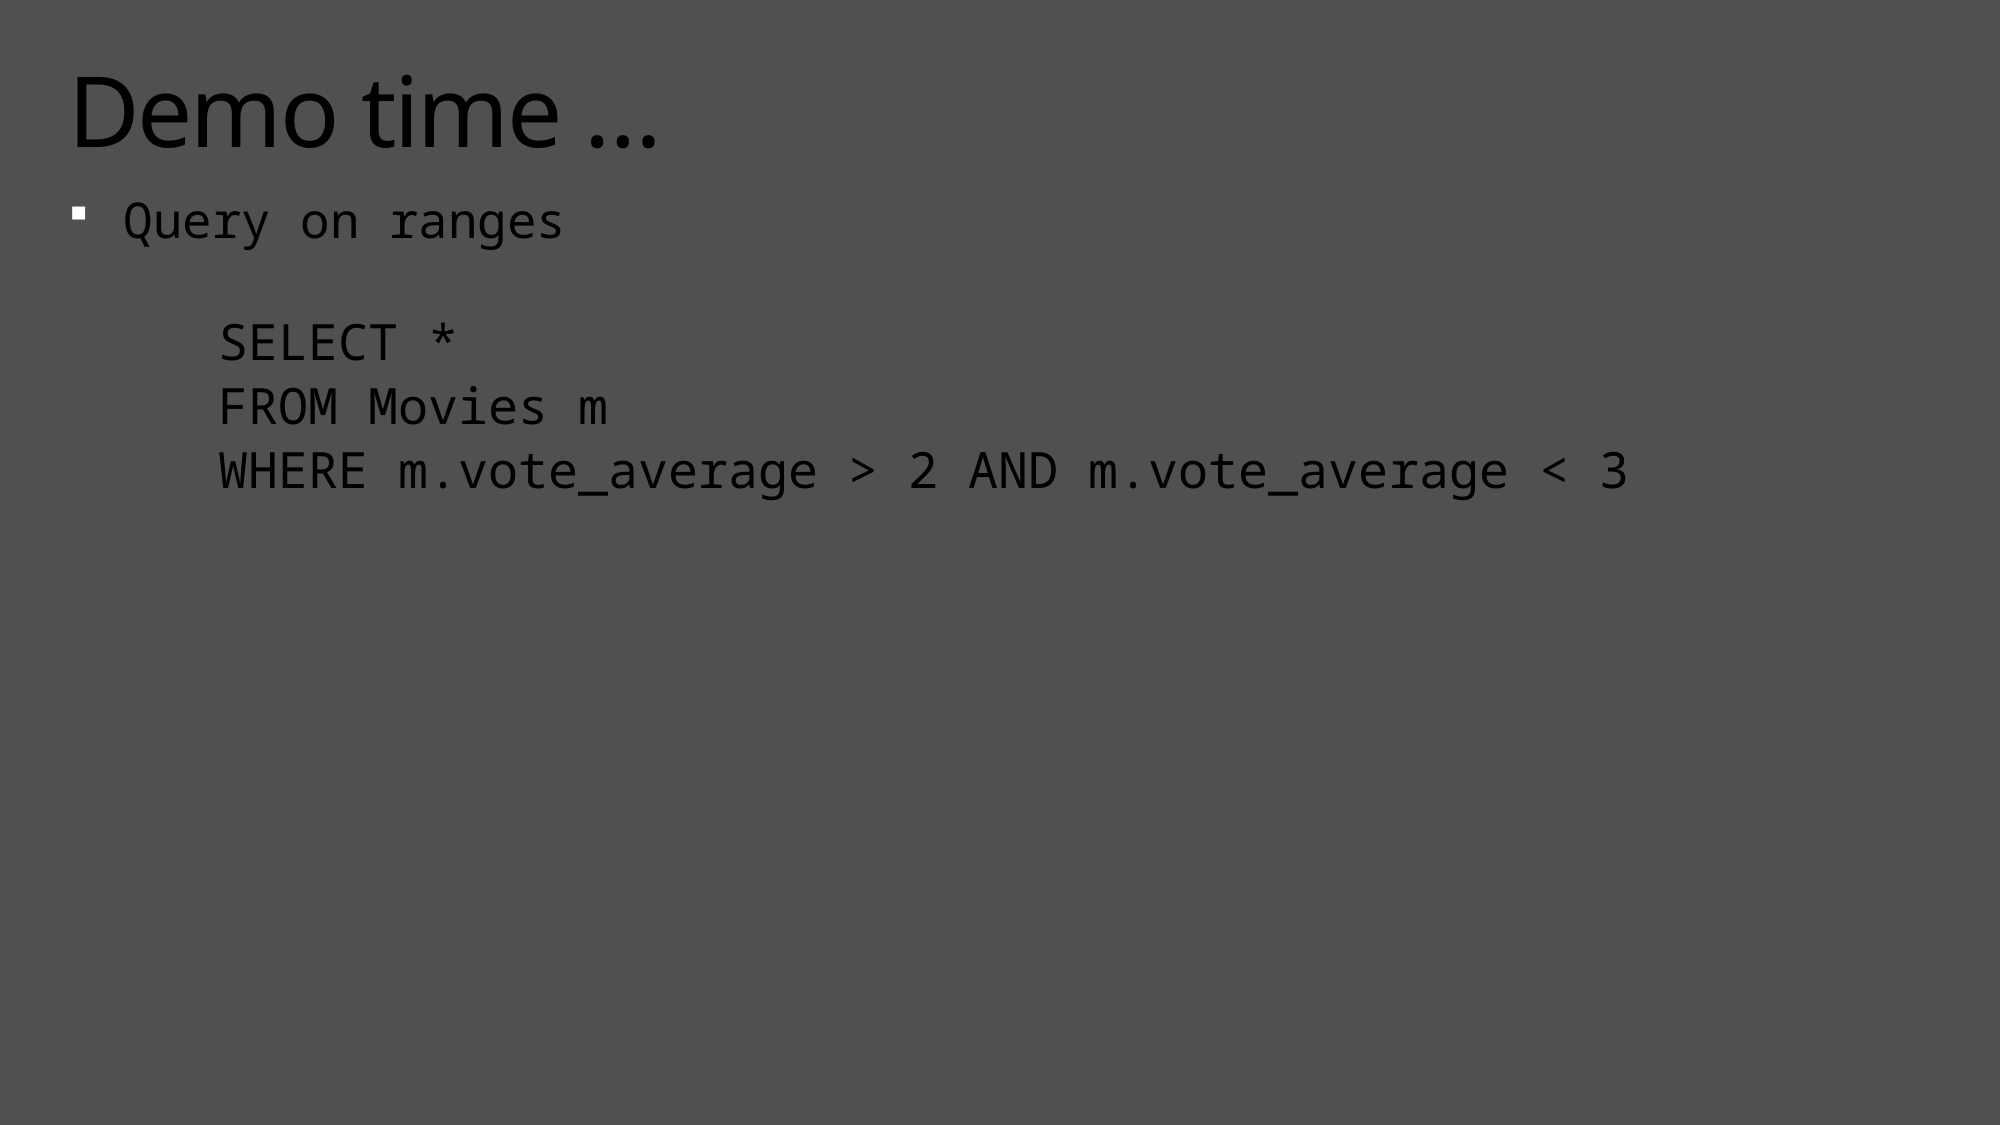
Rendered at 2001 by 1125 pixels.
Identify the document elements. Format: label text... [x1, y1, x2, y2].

title Demo time … [44, 47, 1957, 196]
list Query on ranges SELECT * FROM Movies m WHERE m.vote_average > 2 AND m.vote_average < 3 [44, 196, 1957, 584]
